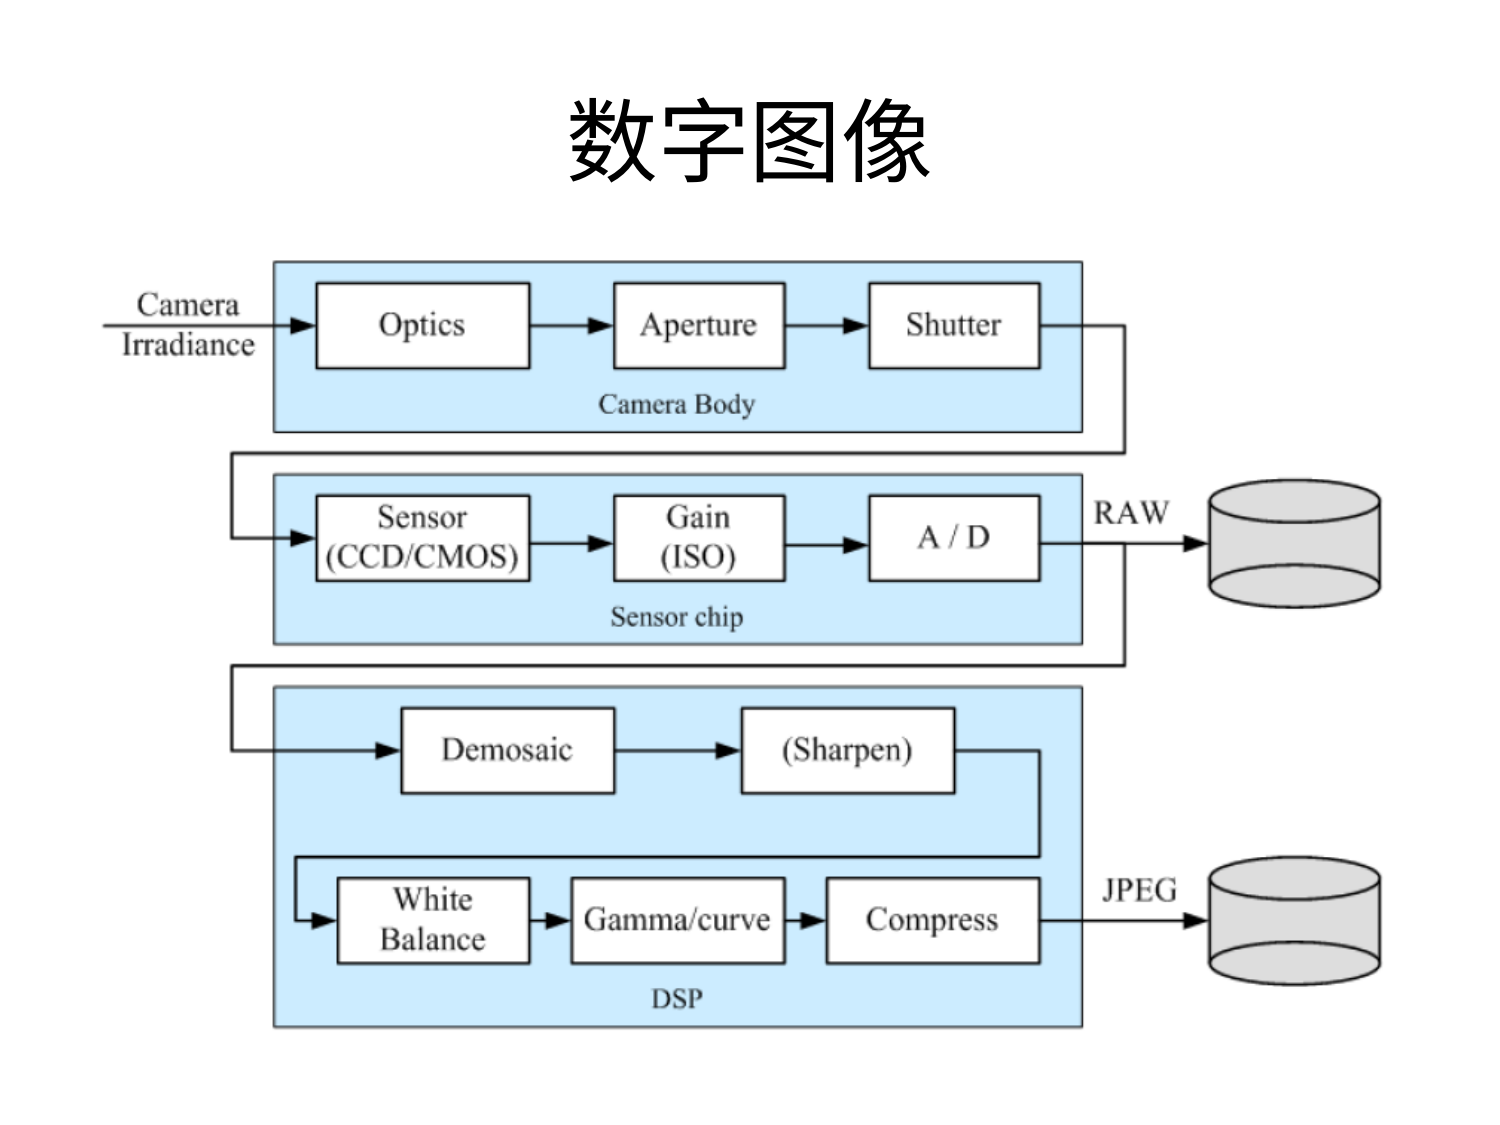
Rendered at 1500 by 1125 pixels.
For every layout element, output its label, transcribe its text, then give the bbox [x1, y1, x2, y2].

title 数字图像 [75, 45, 1425, 219]
picture [69, 219, 1426, 1048]
